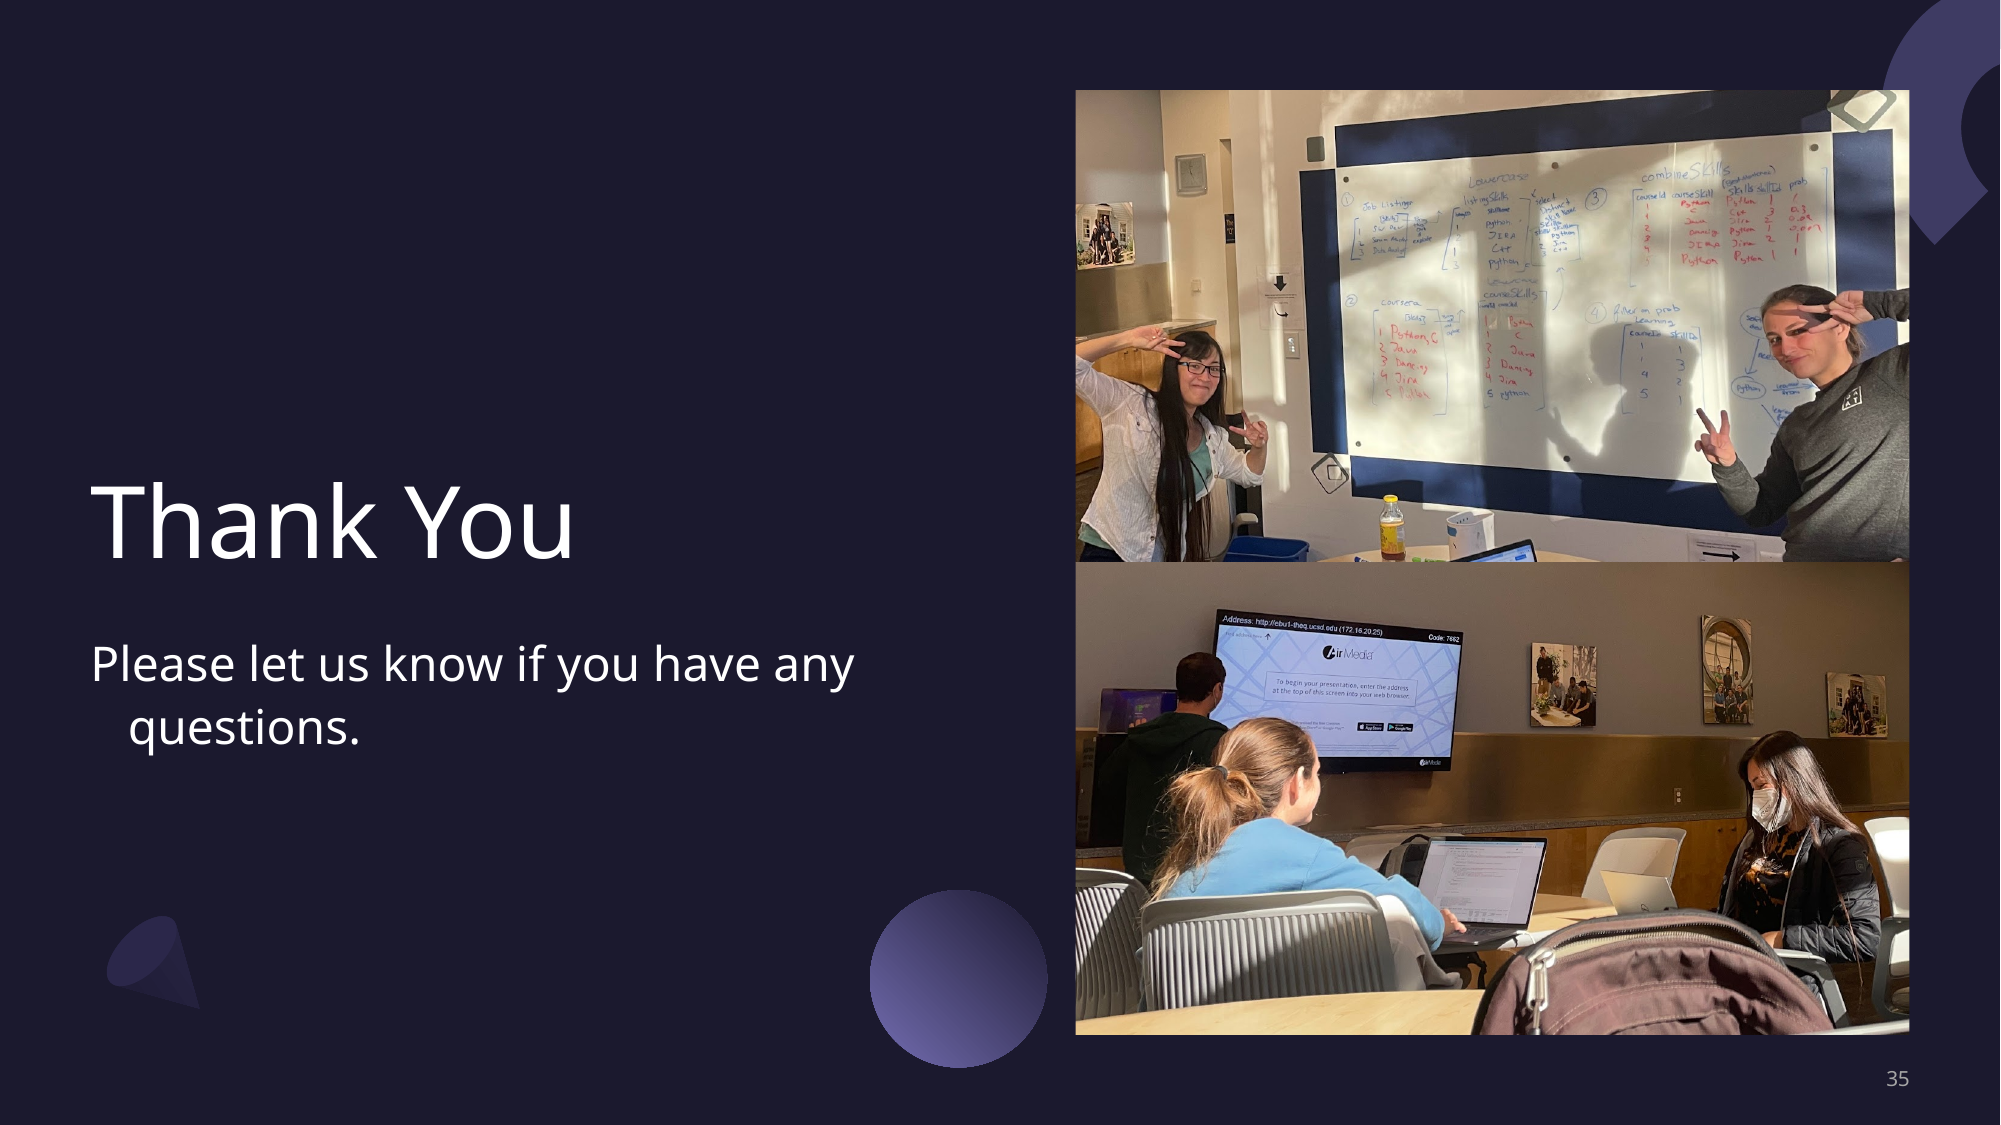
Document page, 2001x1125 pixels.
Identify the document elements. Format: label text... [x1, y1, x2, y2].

subtitle Please let us know if you have any questions. [90, 627, 983, 1000]
slide_number ‹#› [1632, 1067, 1910, 1093]
title Thank You [90, 90, 983, 580]
picture [1075, 89, 1910, 1036]
